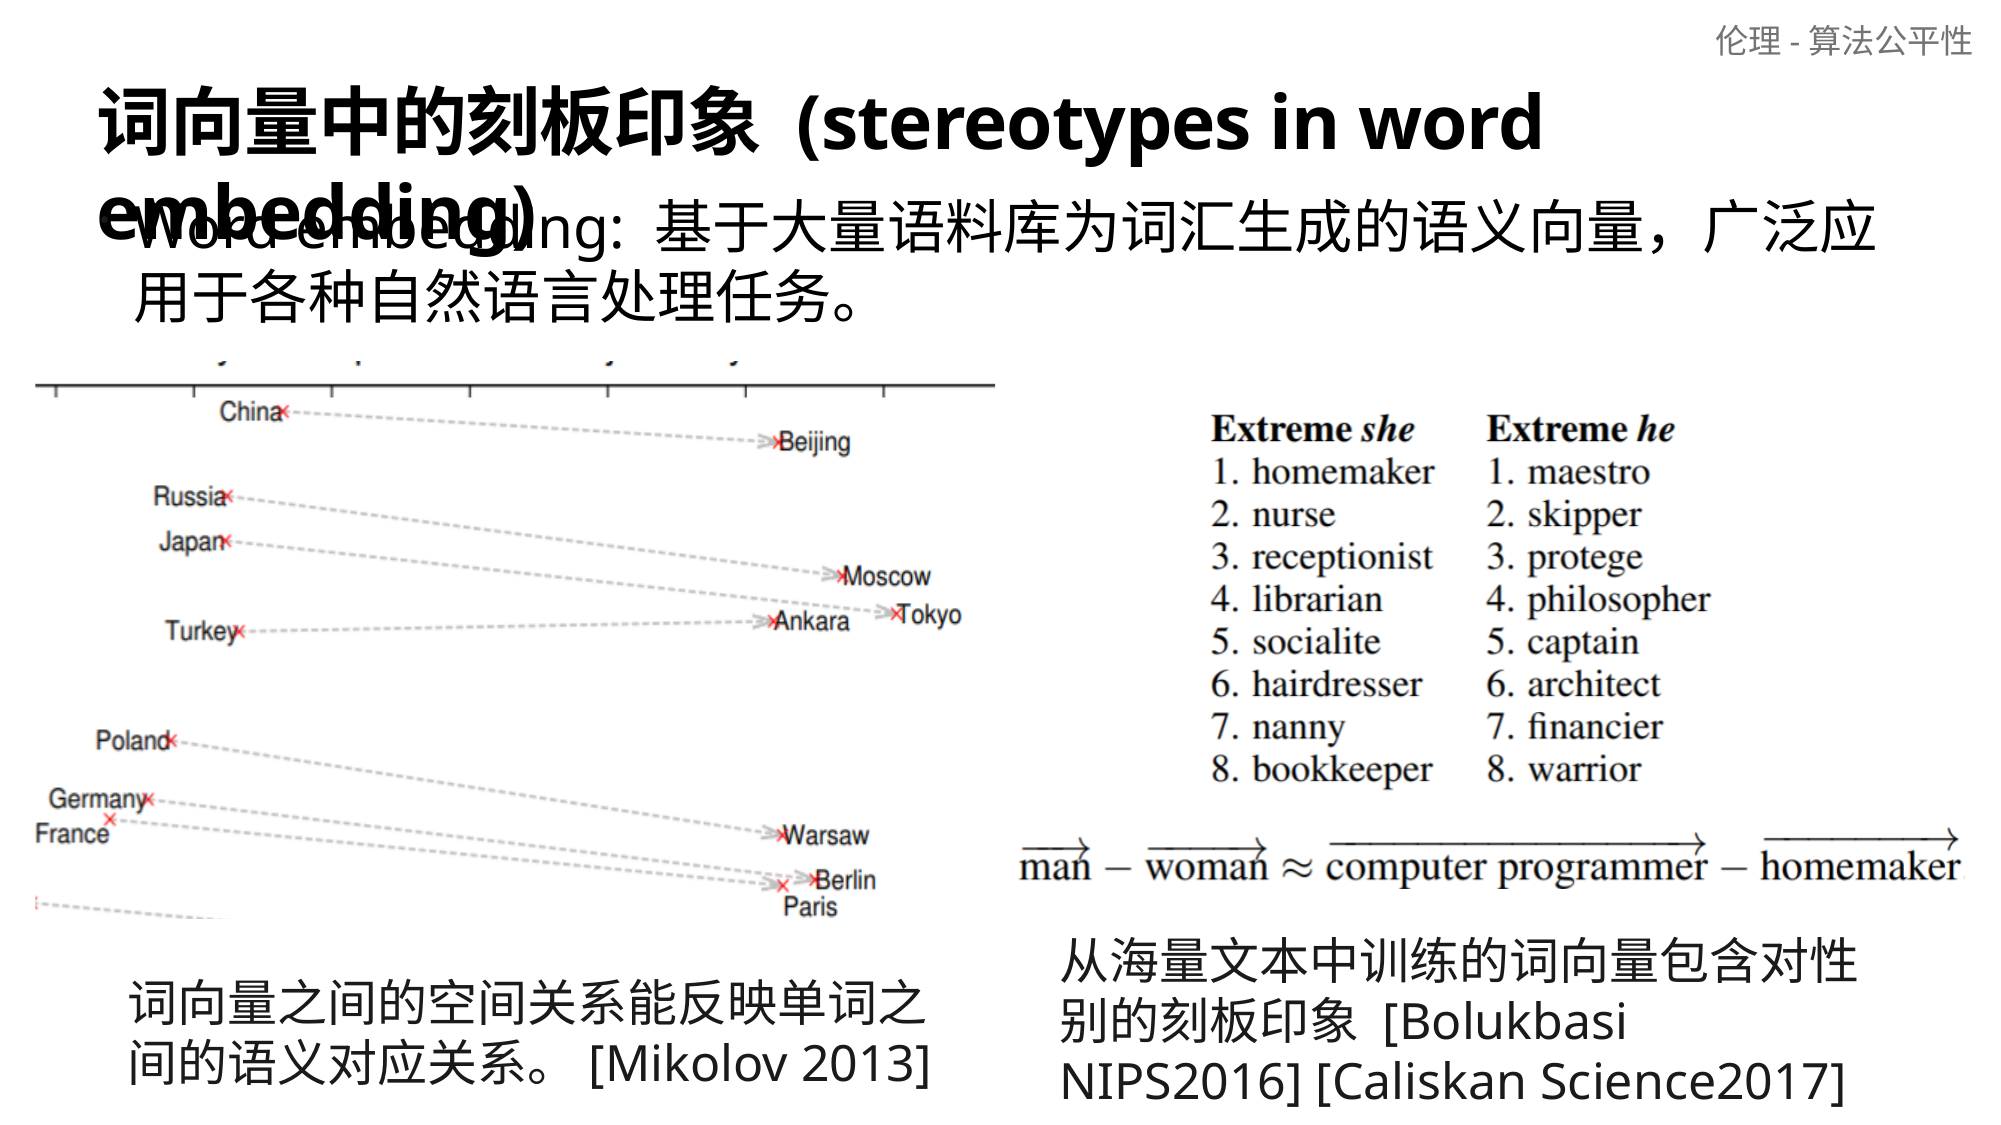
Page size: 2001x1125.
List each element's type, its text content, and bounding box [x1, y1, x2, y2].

text_box 词向量之间的空间关系能反映单词之间的语义对应关系。[Mikolov 2013] [127, 971, 941, 1092]
picture [1161, 393, 1717, 793]
picture [1004, 824, 1966, 889]
title 词向量中的刻板印象 (stereotypes in word embedding) [96, 75, 1904, 166]
text_box 从海量文本中训练的词向量包含对性别的刻板印象 [Bolukbasi NIPS2016] [Caliskan Science2017] [1059, 929, 1873, 1110]
list Word embedding: 基于大量语料库为词汇生成的语义向量，广泛应用于各种自然语言处理任务。 [95, 190, 1904, 332]
picture [35, 361, 996, 919]
text_box 伦理-算法公平性 [1700, 13, 1990, 68]
